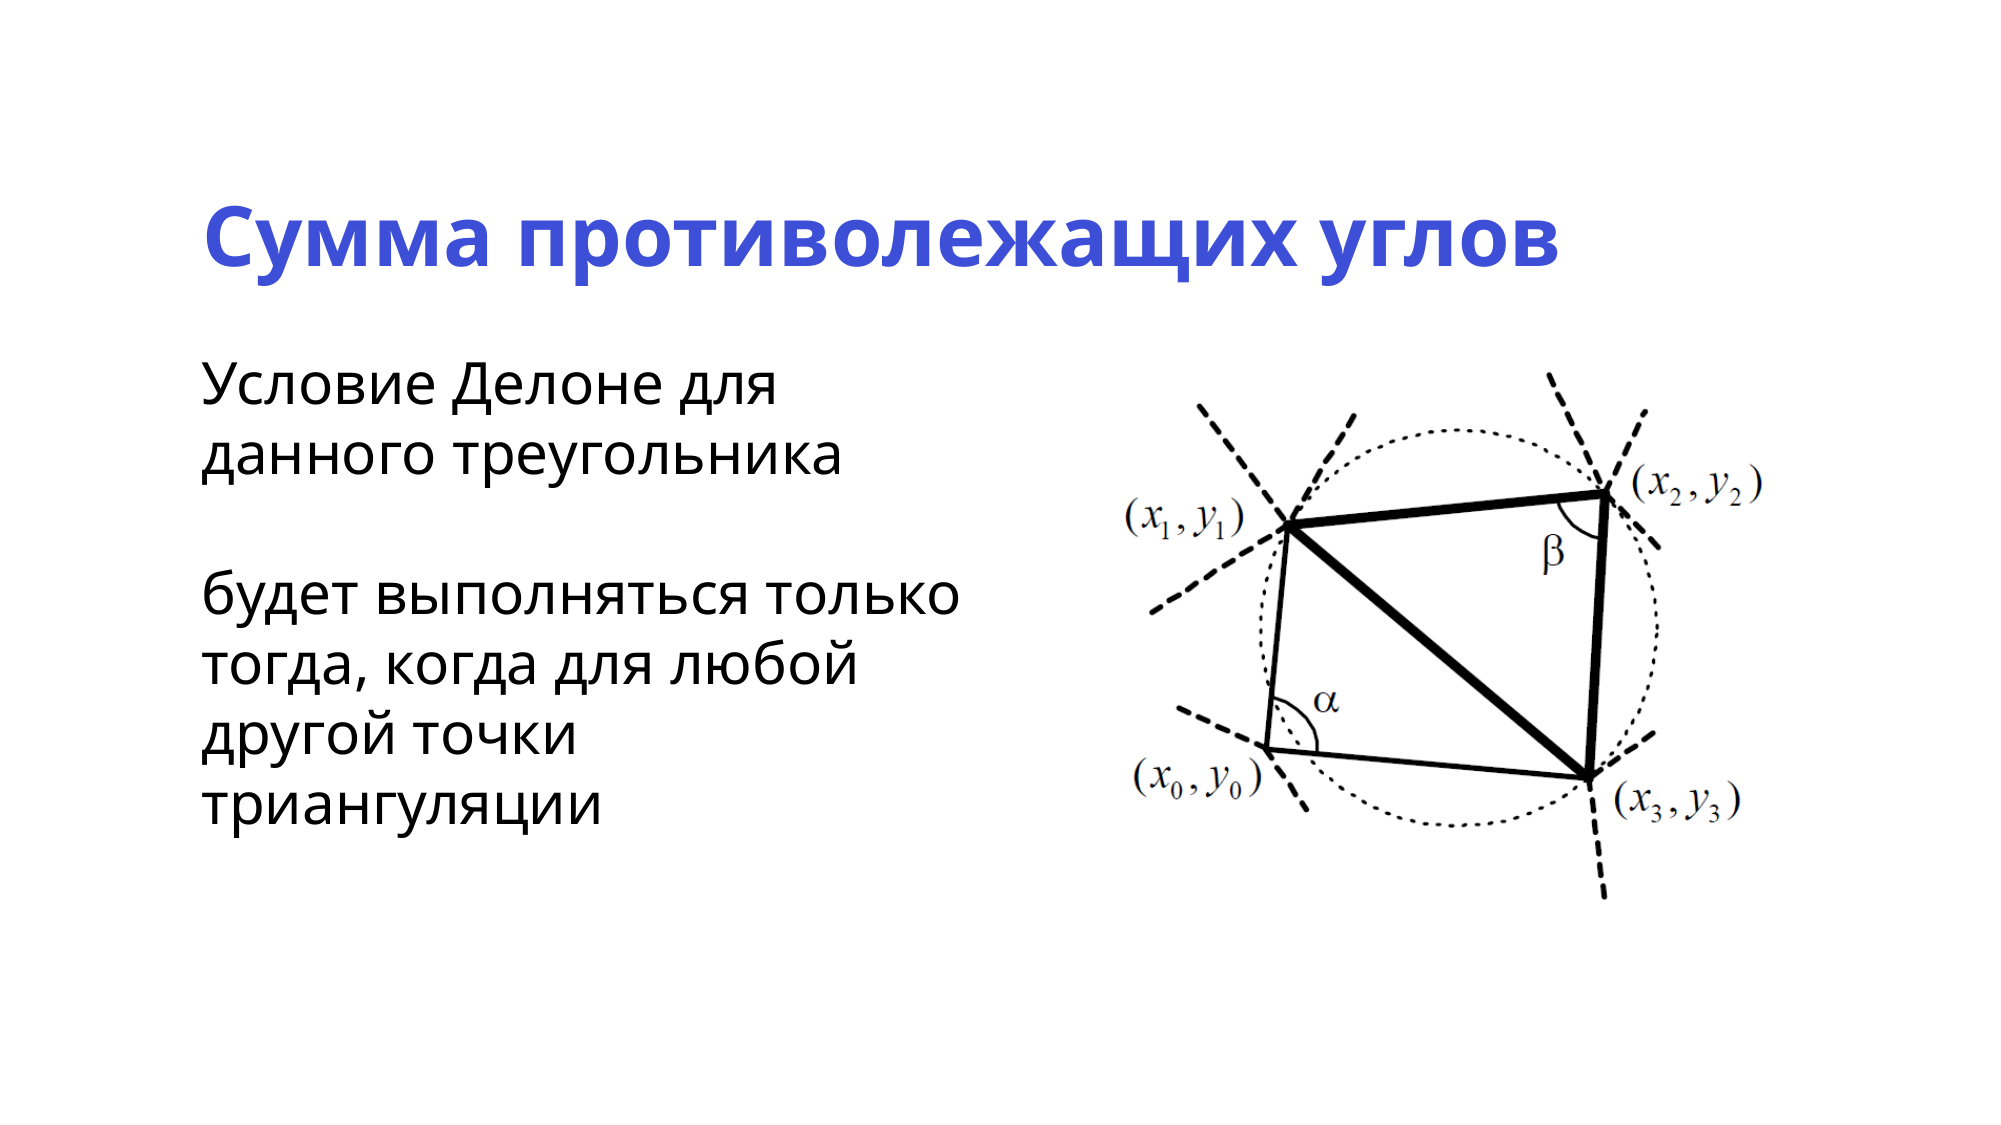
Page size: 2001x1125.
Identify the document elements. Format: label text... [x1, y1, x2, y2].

text_box Сумма противолежащих углов [187, 187, 1820, 307]
picture [1082, 339, 1815, 921]
